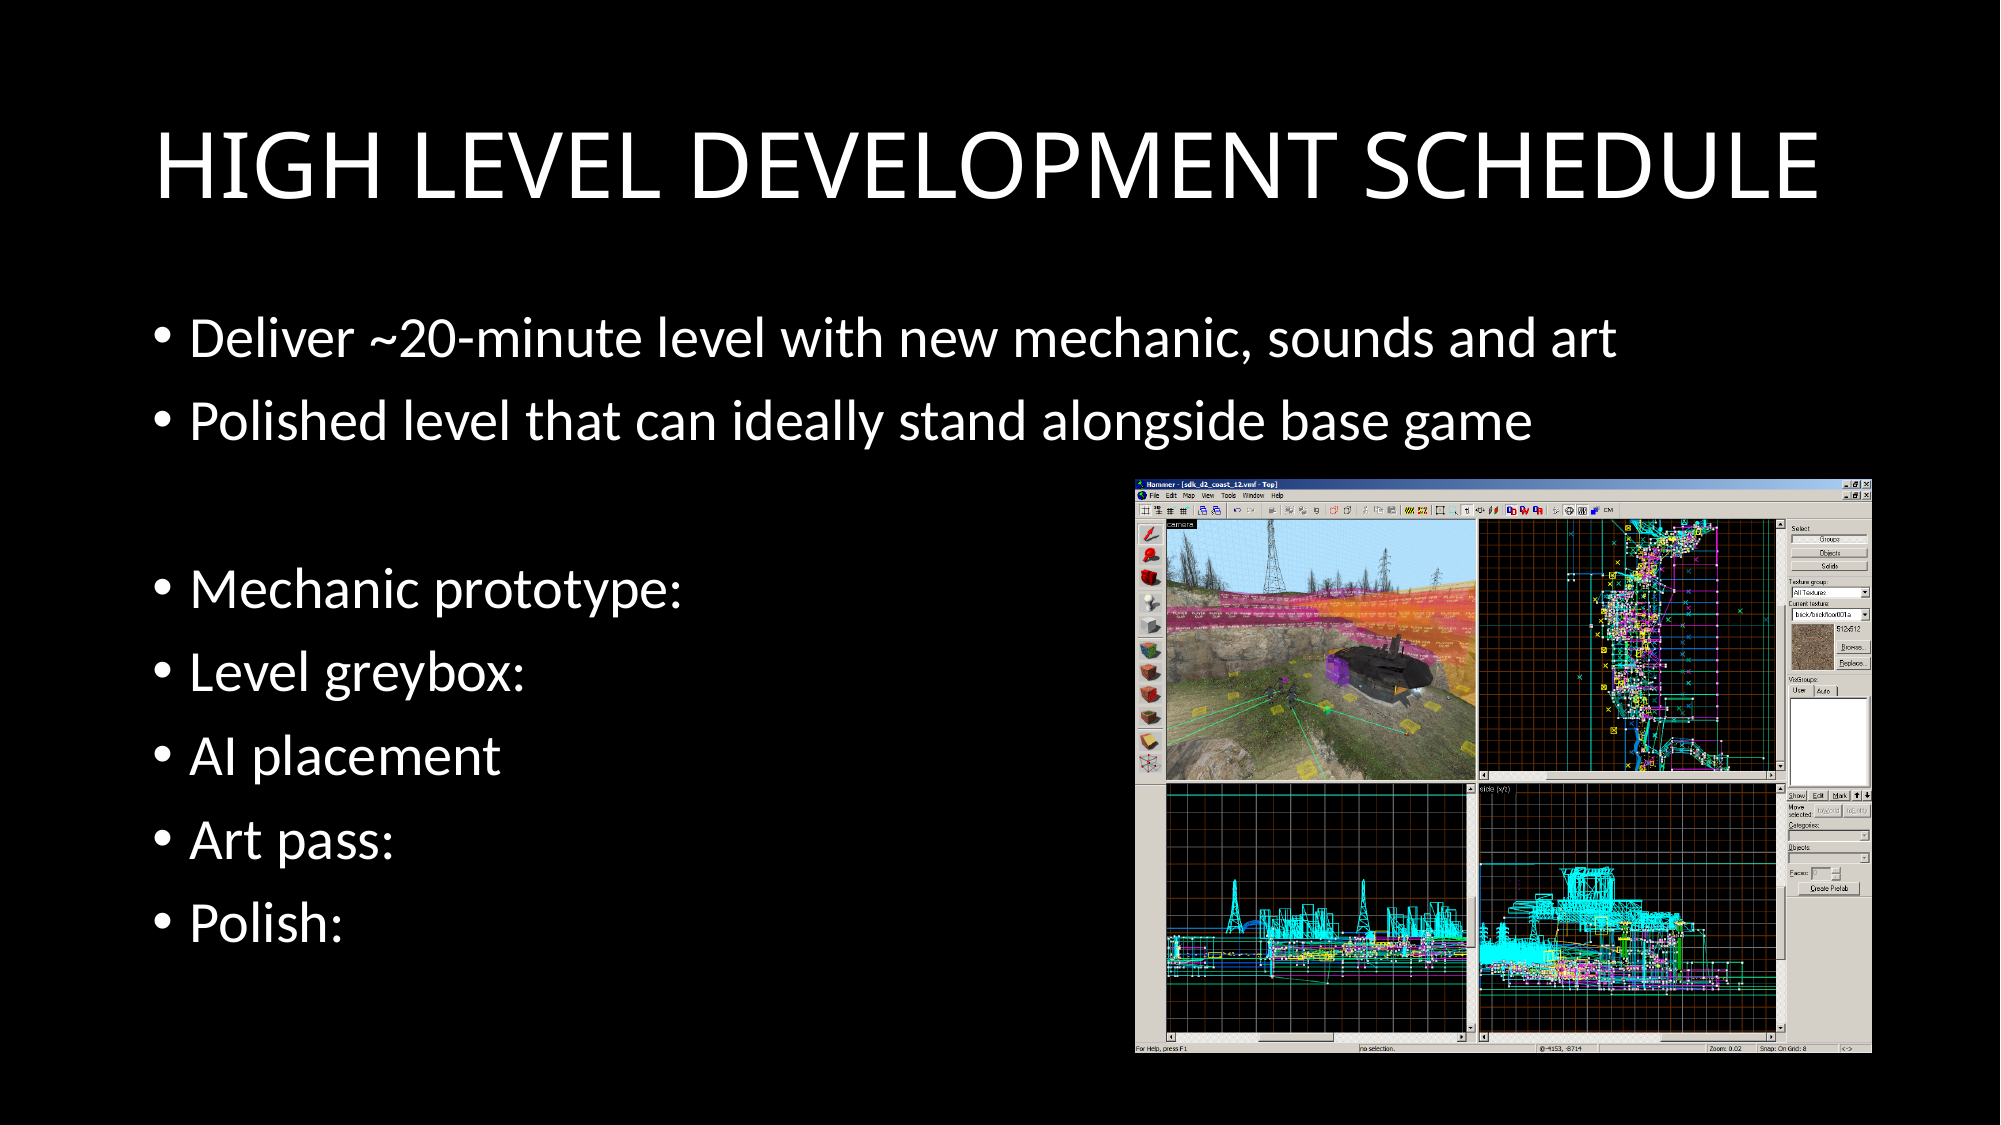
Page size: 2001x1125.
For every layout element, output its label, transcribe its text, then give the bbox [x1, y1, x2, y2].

picture [1135, 479, 1872, 1053]
title HIGH LEVEL DEVELOPMENT SCHEDULE [137, 59, 1863, 278]
list Deliver ~20-minute level with new mechanic, sounds and art Polished level that can ideally stand alongside base game Mechanic prototype: Level greybox: AI placement Art pass: Polish: [137, 299, 1863, 1014]
